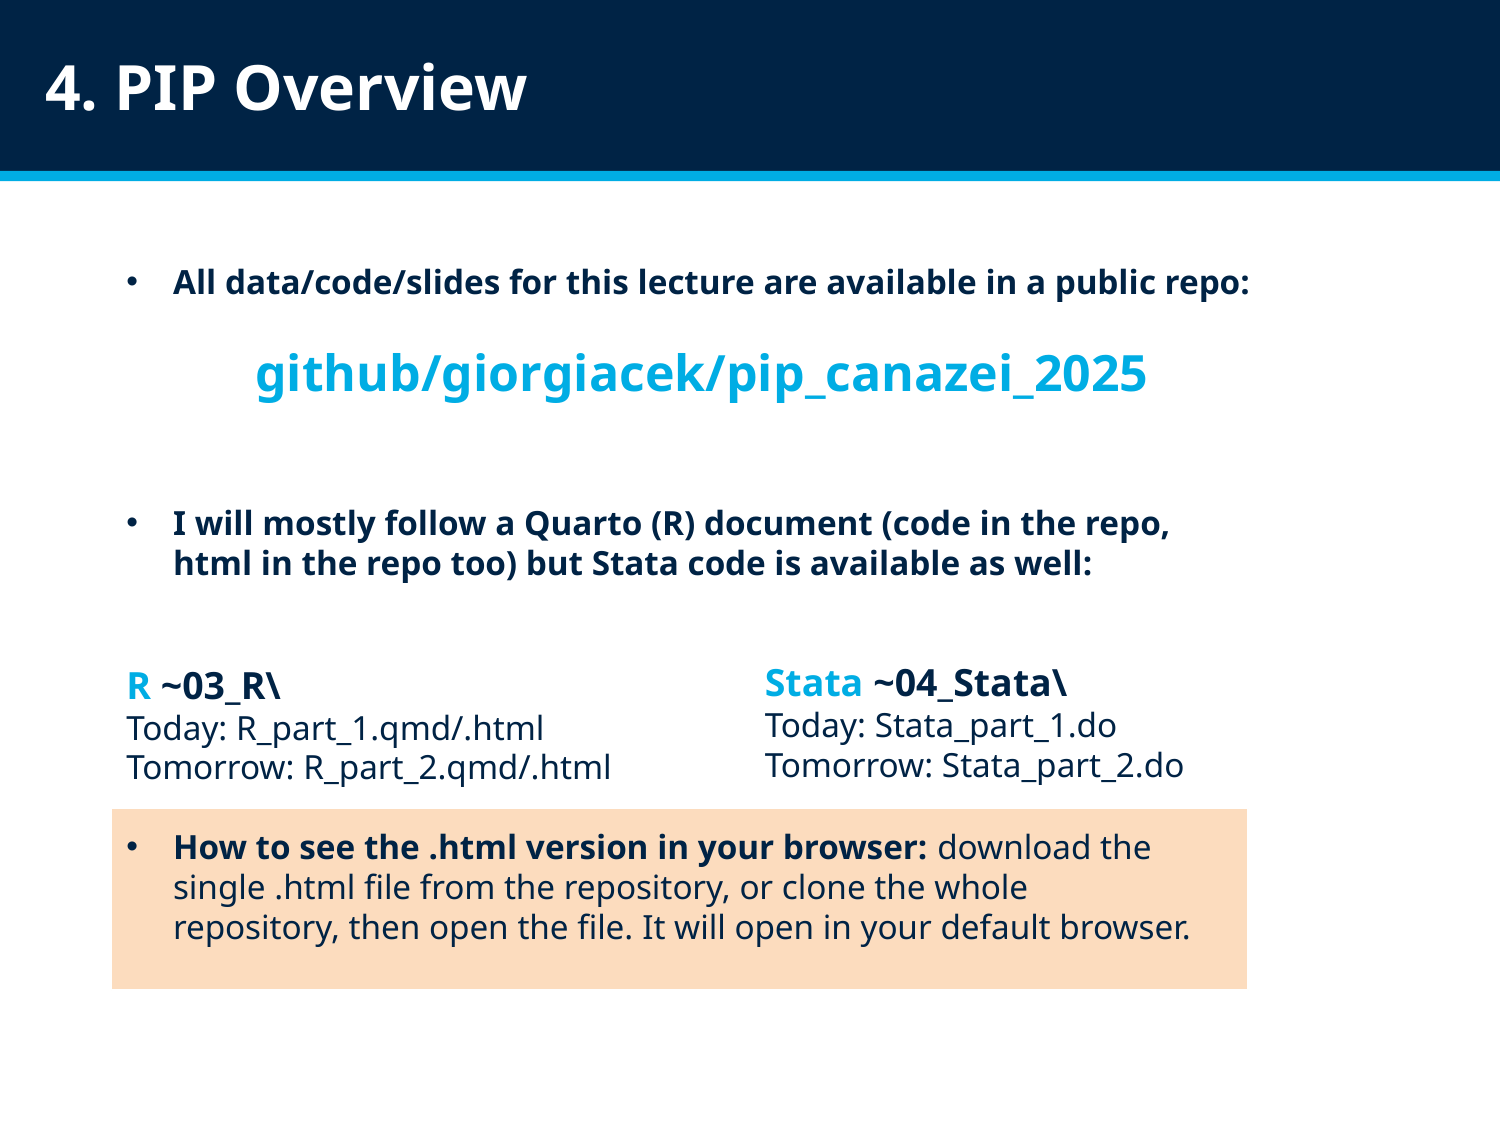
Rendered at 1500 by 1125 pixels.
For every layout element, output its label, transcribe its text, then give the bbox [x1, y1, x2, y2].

text_box Stata ~04_Stata\ Today: Stata_part_1.do Tomorrow: Stata_part_2.do [749, 651, 1440, 831]
text_box [1213, 831, 1249, 991]
text_box All data/code/slides for this lecture are available in a public repo: github/giorgiacek/pip_canazei_2025 [111, 253, 1293, 449]
text_box 4. PIP Overview [0, 0, 1500, 170]
text_box [0, 170, 1500, 182]
text_box I will mostly follow a Quarto (R) document (code in the repo, html in the repo too) but Stata code is available as well: R ~03_R\ Today: R_part_1.qmd/.html Tomorrow: R_part_2.qmd/.html How to see the .html version in your browser: download the single .html file from the repository, or clone the whole repository, then open the file. It will open in your default browser. [111, 494, 1213, 1114]
